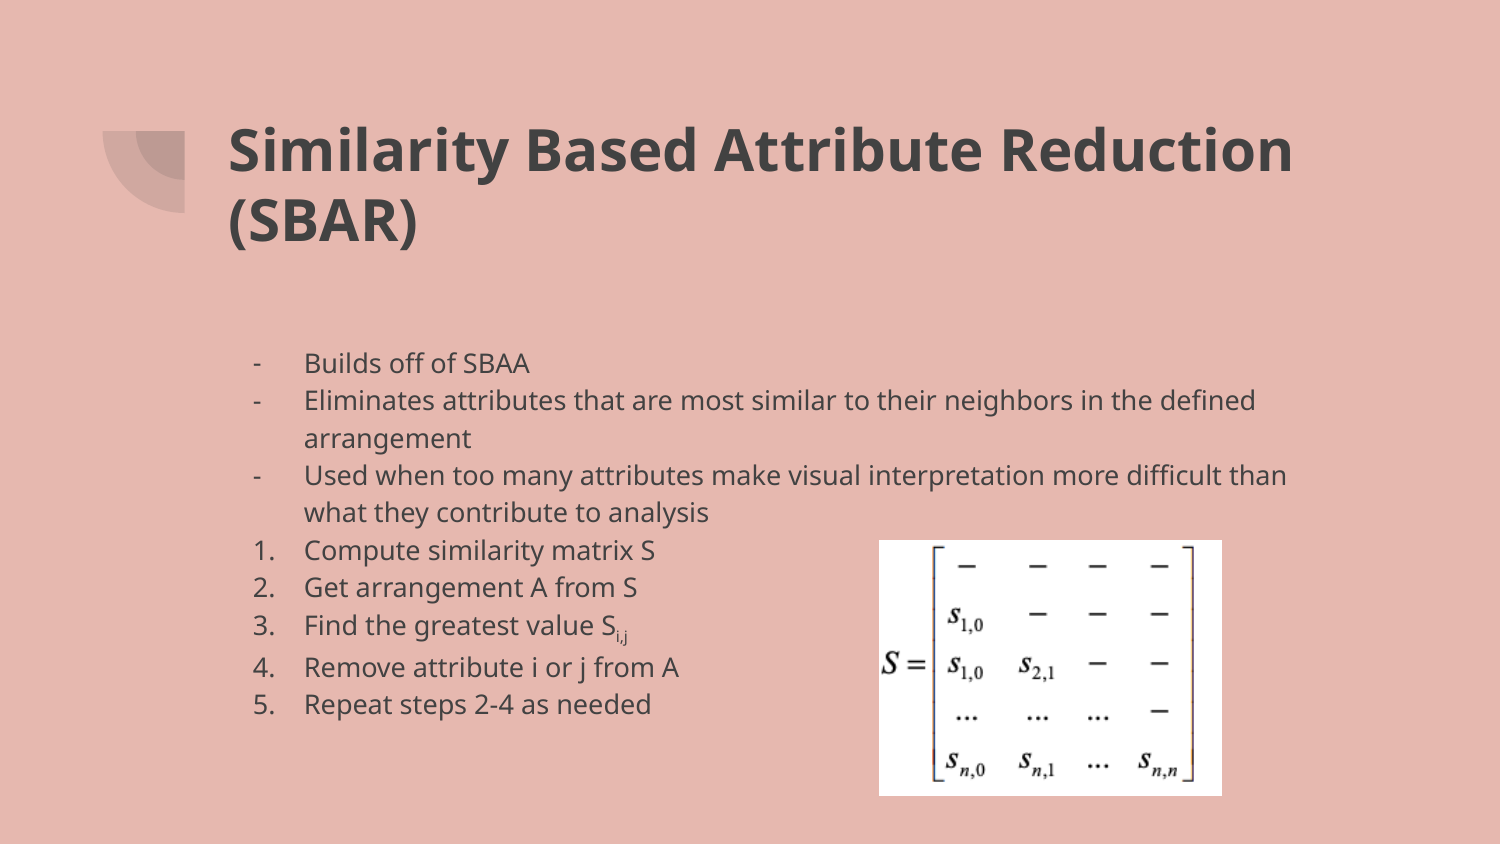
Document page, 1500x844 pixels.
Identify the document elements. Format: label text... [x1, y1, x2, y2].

list Builds off of SBAA Eliminates attributes that are most similar to their neighbors in the defined arrangement Used when too many attributes make visual interpretation more difficult than what they contribute to analysis Compute similarity matrix S Get arrangement A from S Find the greatest value Si,j Remove attribute i or j from A Repeat steps 2-4 as needed [213, 326, 1368, 744]
picture [879, 539, 1222, 796]
title Similarity Based Attribute Reduction (SBAR) [213, 98, 1368, 263]
